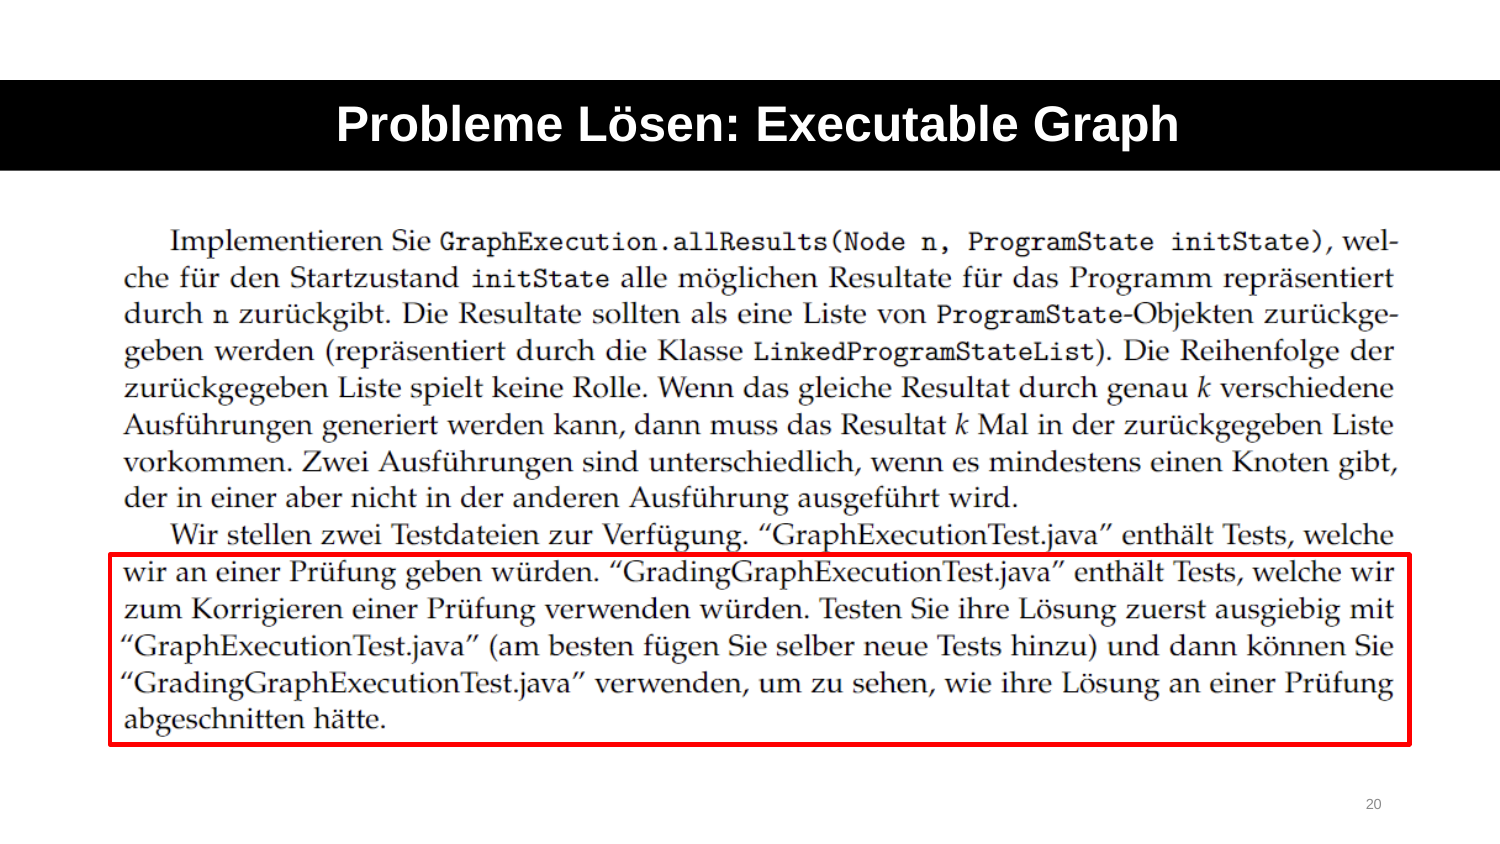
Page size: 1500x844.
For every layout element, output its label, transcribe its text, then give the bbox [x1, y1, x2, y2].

text_box [0, 78, 1500, 173]
title Probleme Lösen: Executable Graph [68, 79, 1448, 171]
picture [90, 228, 1426, 758]
slide_number 20 [1059, 782, 1397, 827]
